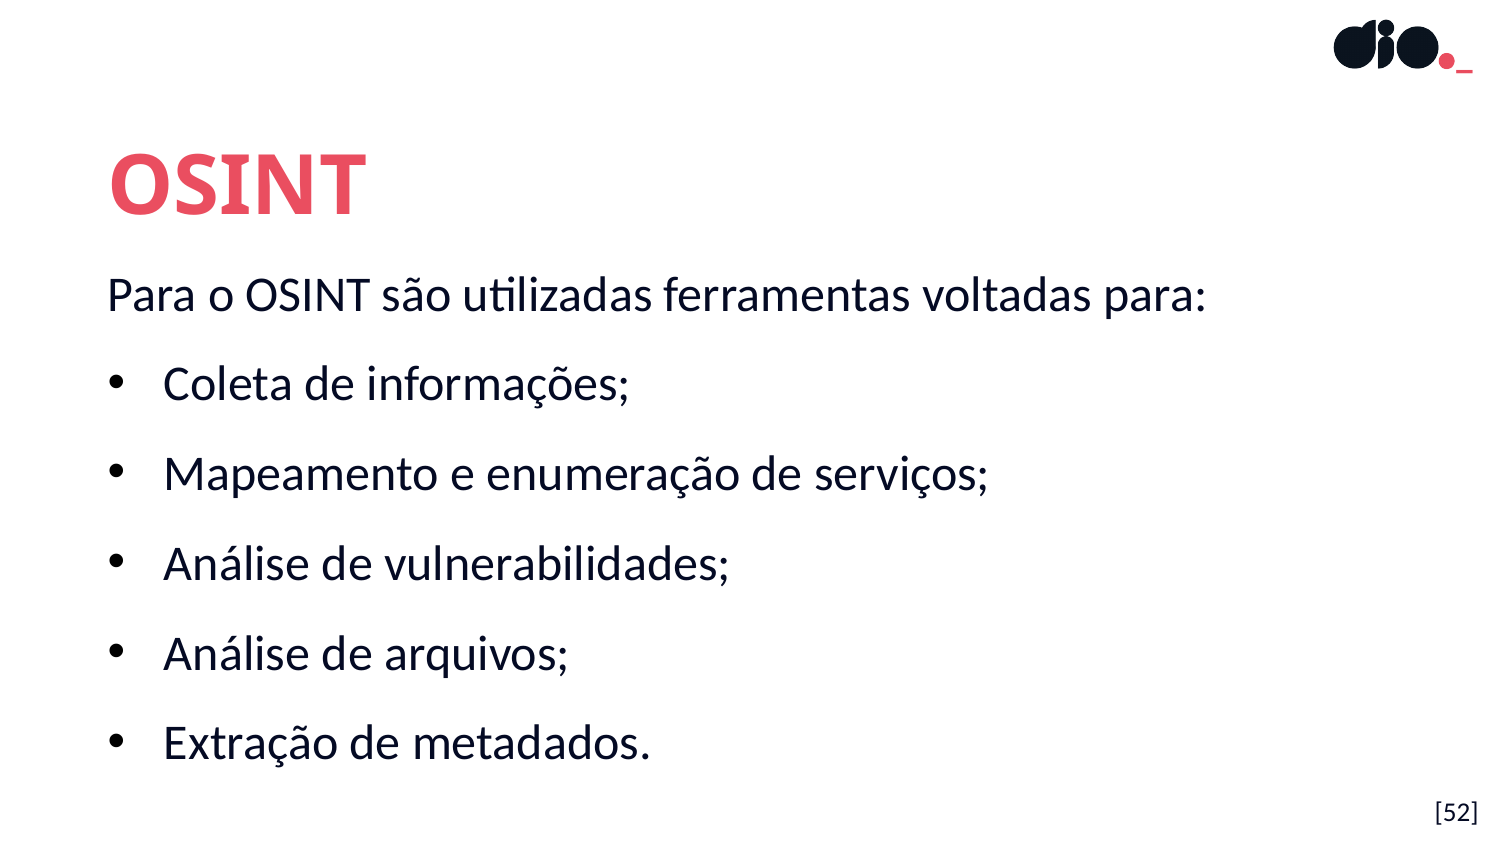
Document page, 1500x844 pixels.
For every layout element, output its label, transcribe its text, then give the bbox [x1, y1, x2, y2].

text_box OSINT [92, 104, 1408, 243]
text_box Para o OSINT são utilizadas ferramentas voltadas para: Coleta de informações; Mapeamento e enumeração de serviços; Análise de vulnerabilidades; Análise de arquivos; Extração de metadados. [92, 243, 1408, 780]
slide_number [52] [1403, 779, 1494, 844]
picture [1333, 19, 1473, 74]
